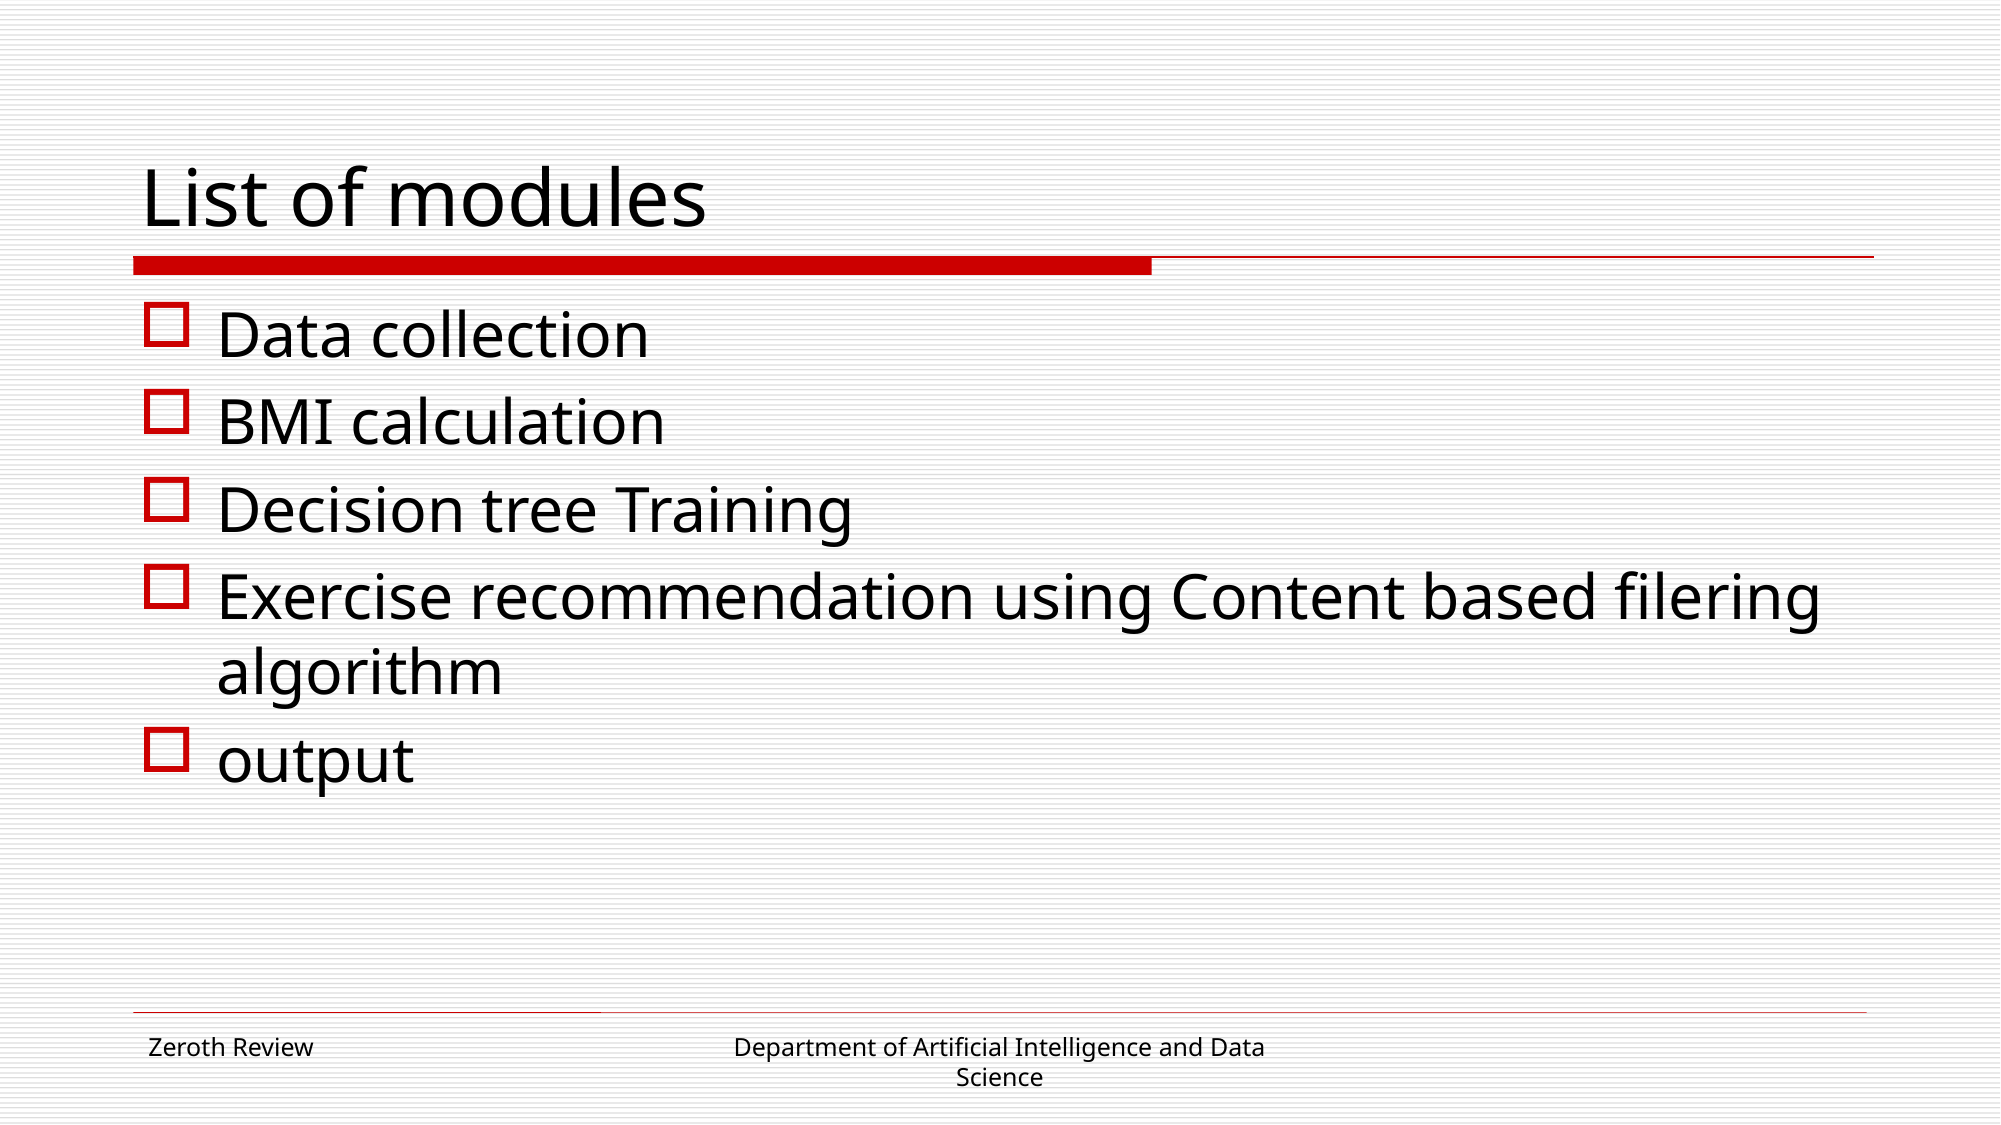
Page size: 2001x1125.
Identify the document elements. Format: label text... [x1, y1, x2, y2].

slide_number [1433, 1024, 1867, 1103]
slide_number Zeroth Review [133, 1024, 567, 1103]
title List of modules [125, 50, 1876, 250]
list Data collection BMI calculation Decision tree Training Exercise recommendation using Content based filering algorithm output [123, 287, 1874, 988]
picture [0, 0, 2001, 1125]
footer Department of Artificial Intelligence and Data Science [683, 1024, 1317, 1103]
